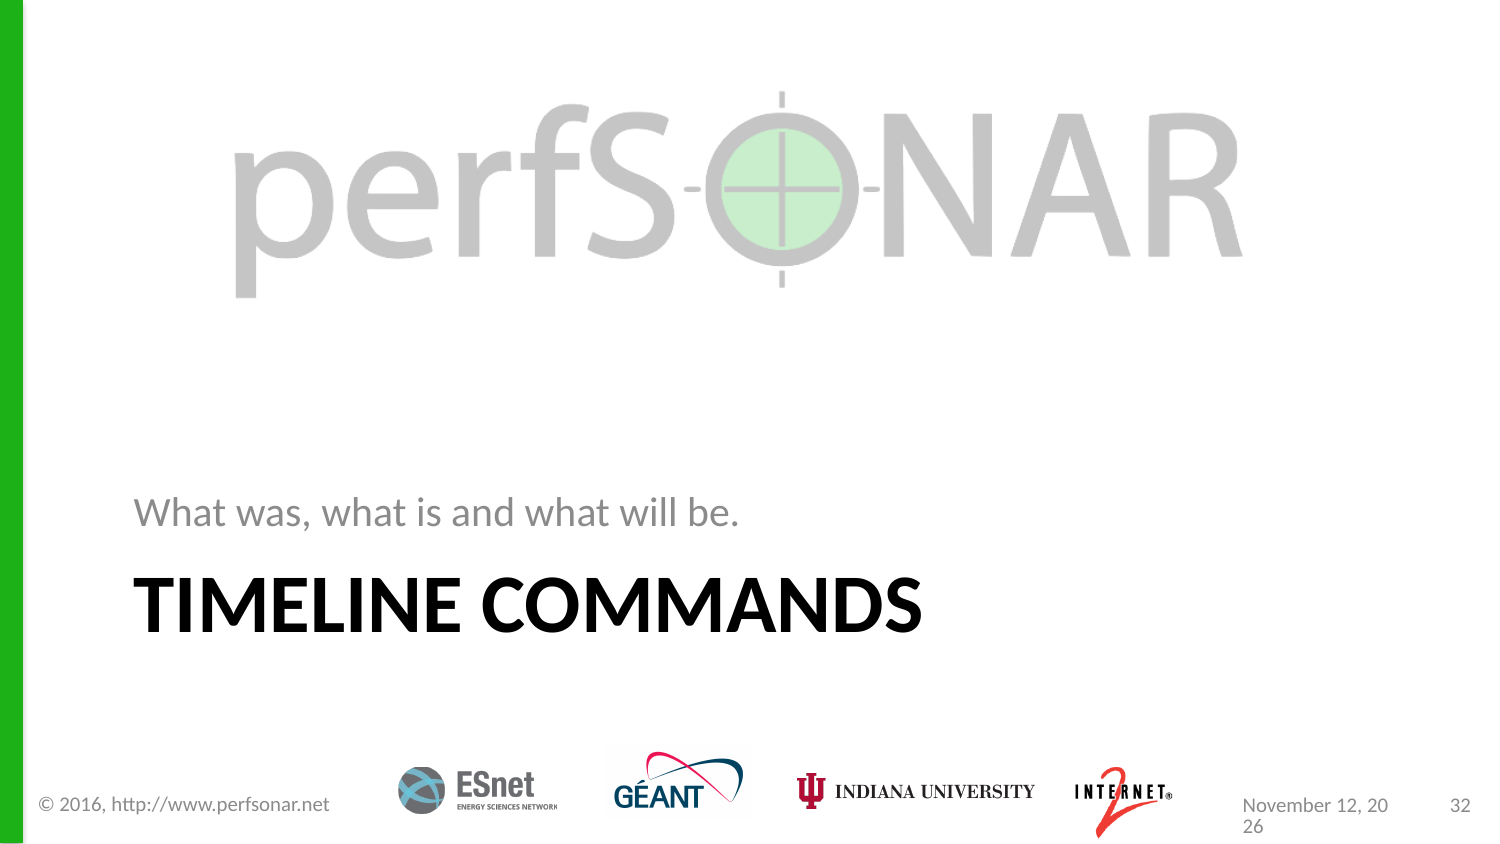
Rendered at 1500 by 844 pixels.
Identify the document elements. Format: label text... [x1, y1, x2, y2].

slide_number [1227, 781, 1407, 827]
footer © 2016, http://www.perfsonar.net [22, 780, 364, 826]
picture [797, 773, 1035, 809]
picture [164, 0, 1500, 357]
list What was, what is and what will be. [118, 357, 1394, 543]
picture [1072, 765, 1175, 840]
picture [604, 744, 753, 819]
slide_number 32 [1425, 781, 1486, 827]
title Timeline Commands [118, 543, 1394, 710]
